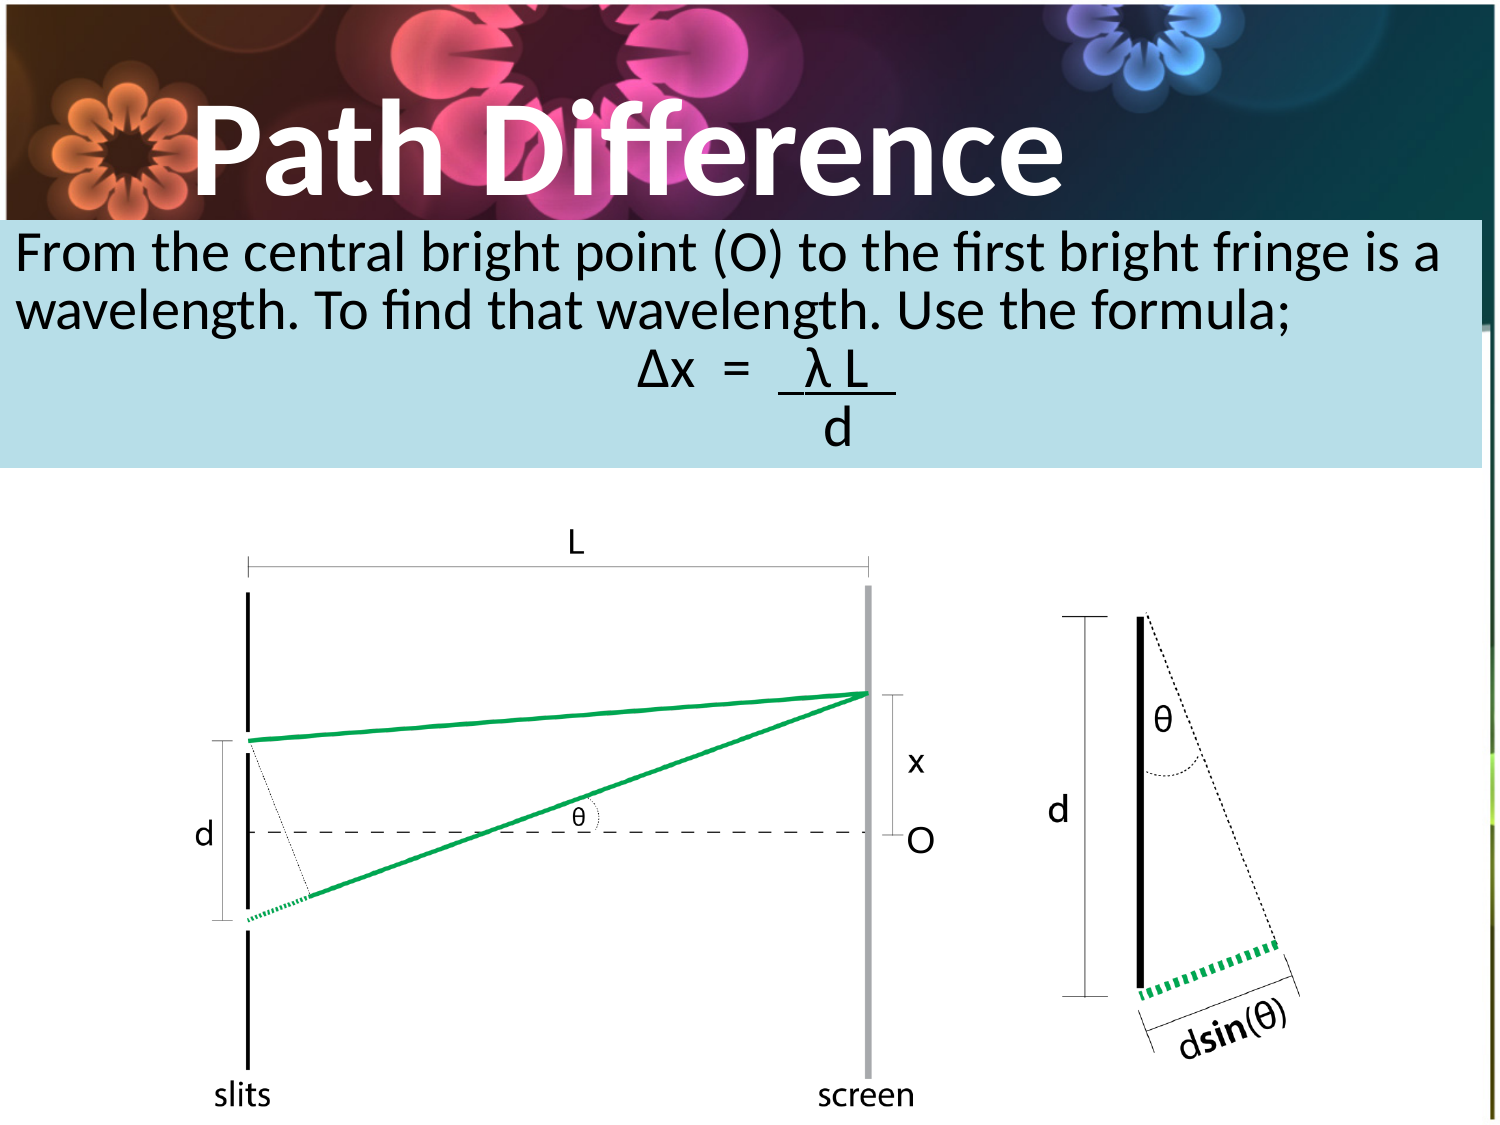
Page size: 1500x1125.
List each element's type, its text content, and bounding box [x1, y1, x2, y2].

picture [0, 0, 1500, 378]
title Path Difference [0, 46, 1259, 220]
table_header From the central bright point (O) to the first bright fringe is a wavelength. To find that wavelength. Use the formula; Δx = λ L . d [0, 220, 1482, 468]
picture [0, 379, 1500, 1125]
